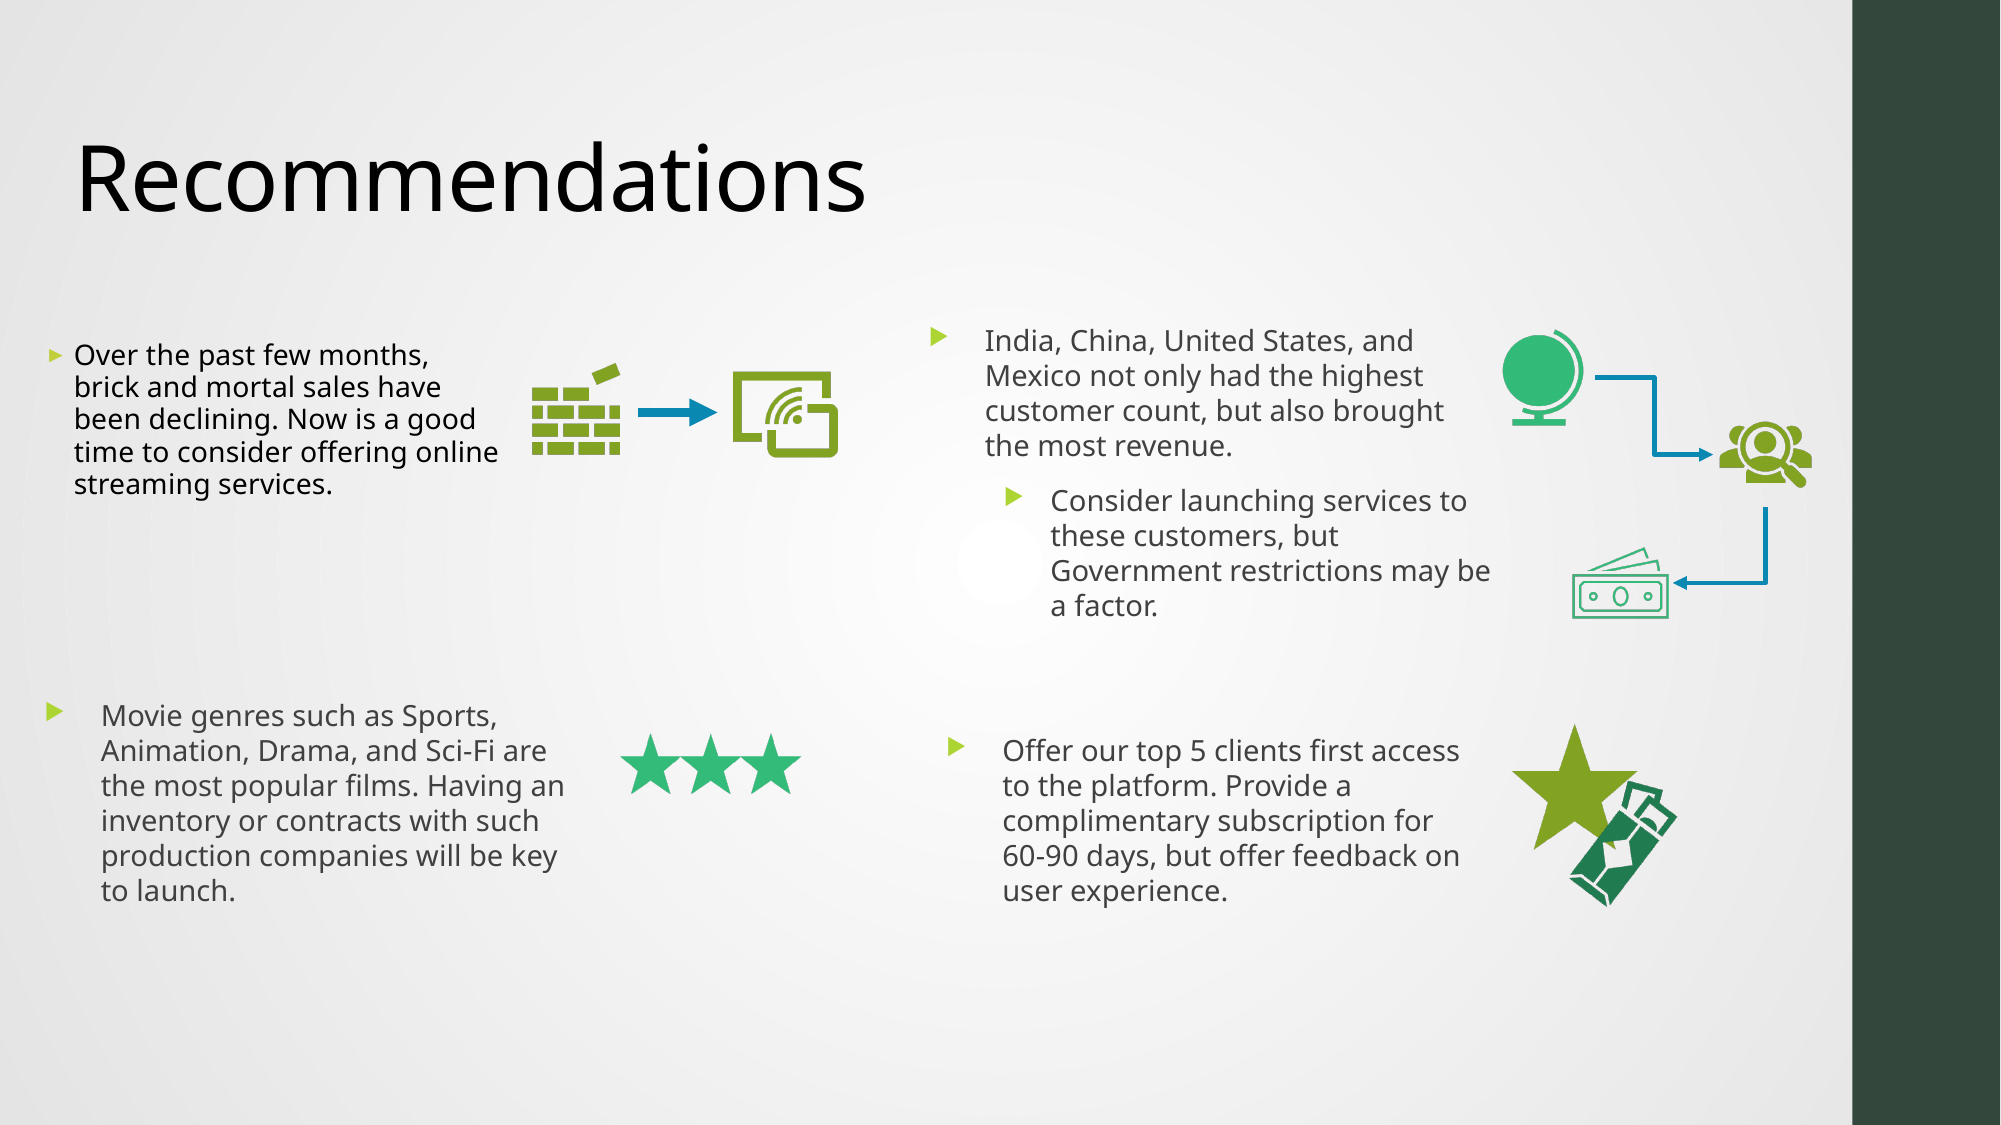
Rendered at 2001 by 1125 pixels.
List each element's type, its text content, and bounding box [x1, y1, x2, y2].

text_box Offer our top 5 clients first access to the platform. Provide a complimentary subscription for 60-90 days, but offer feedback on user experience. [931, 725, 1484, 915]
text_box Movie genres such as Sports, Animation, Drama, and Sci-Fi are the most popular films. Having an inventory or contracts with such production companies will be key to launch. [29, 690, 582, 915]
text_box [1680, 498, 1758, 592]
picture [1568, 530, 1674, 636]
picture [1712, 402, 1818, 508]
text_box India, China, United States, and Mexico not only had the highest customer count, but also brought the most revenue. Consider launching services to these customers, but Government restrictions may be a factor. [913, 314, 1510, 630]
picture [1499, 710, 1716, 935]
picture [1490, 324, 1596, 430]
picture [616, 668, 805, 858]
picture [514, 350, 639, 475]
title Recommendations [59, 21, 1650, 239]
list Over the past few months, brick and mortal sales have been declining. Now is a good time to consider offering online streaming services. [29, 331, 516, 510]
picture [717, 343, 855, 482]
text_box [1594, 377, 1714, 455]
